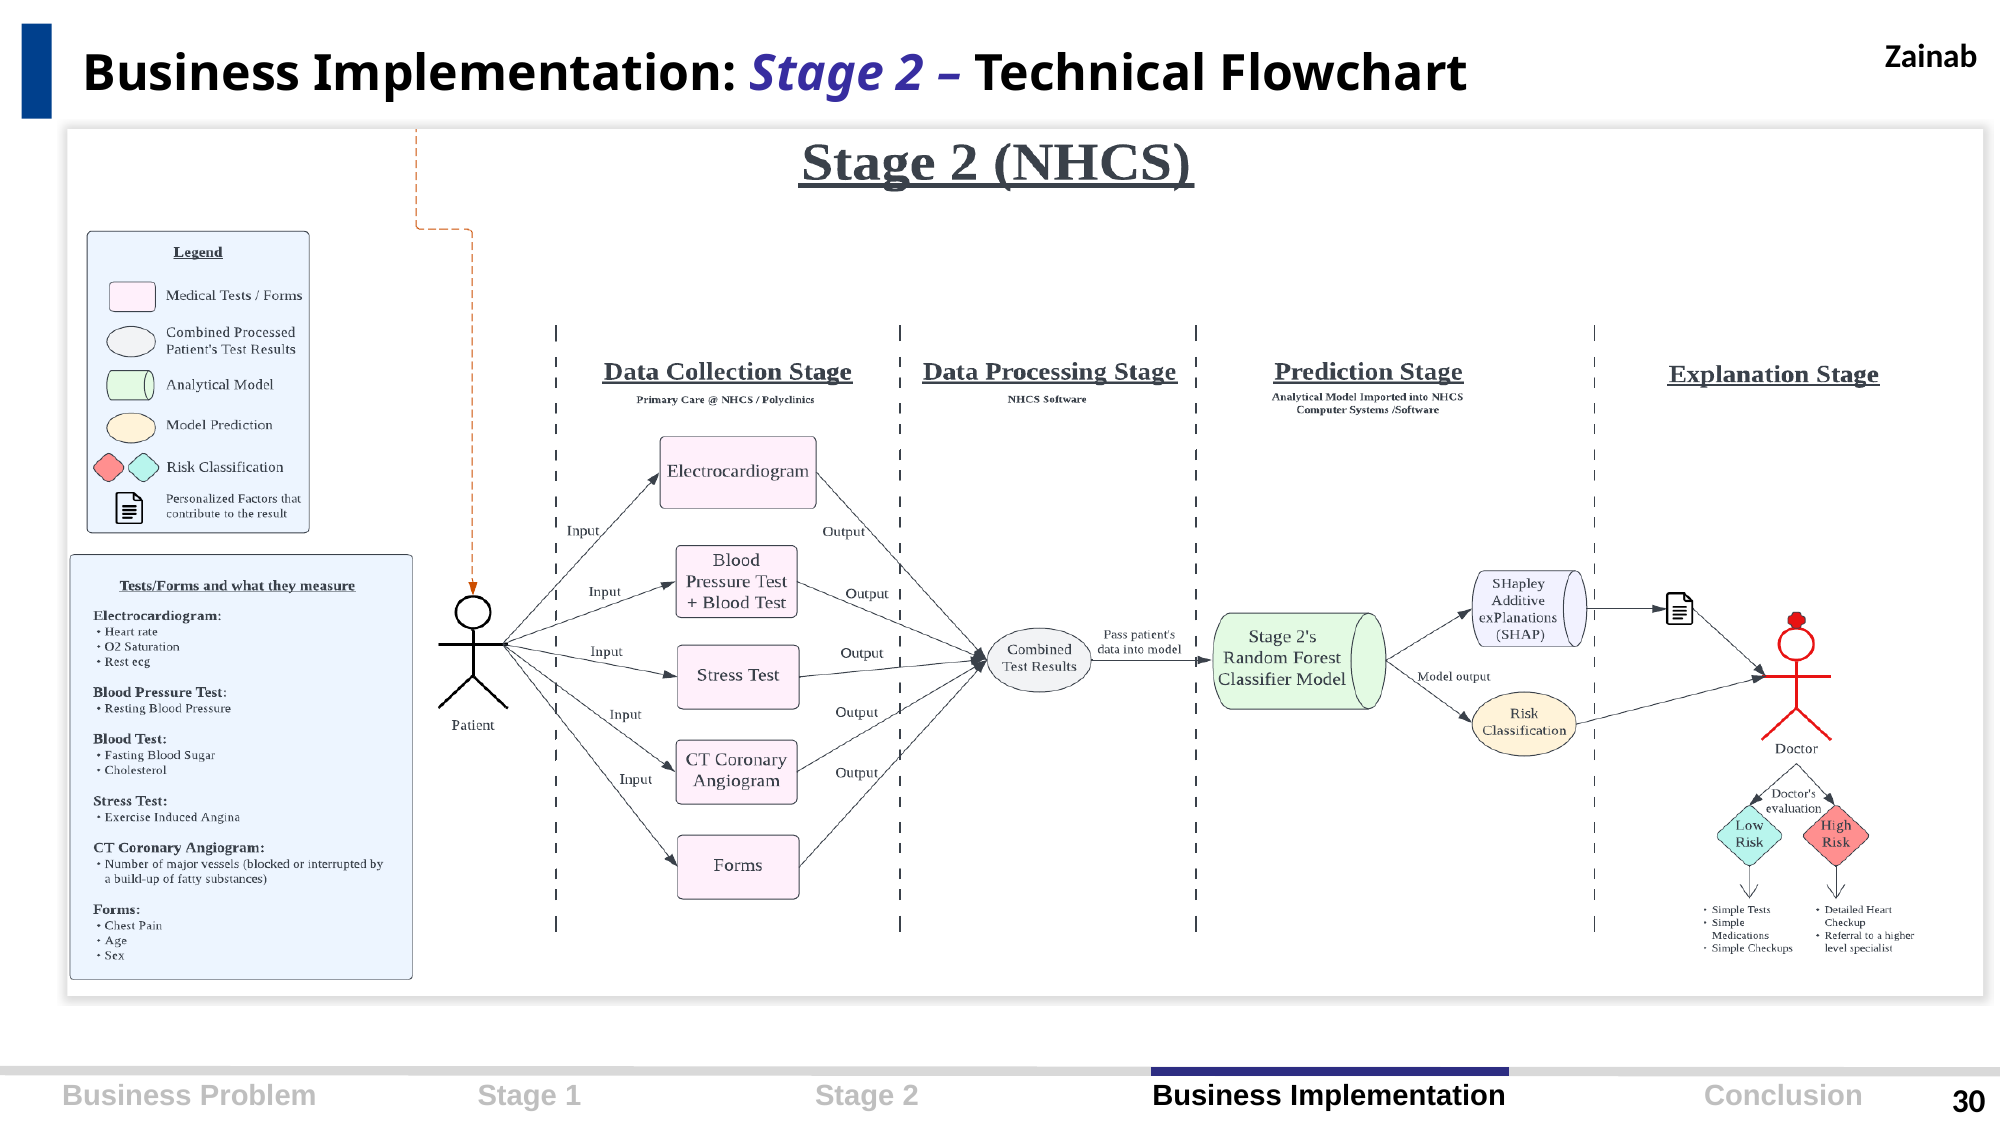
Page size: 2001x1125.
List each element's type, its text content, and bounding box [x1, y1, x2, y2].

text_box Zainab [1542, 26, 1993, 87]
slide_number 30 [1550, 1071, 2000, 1125]
text_box Business Implementation: Stage 2 – Technical Flowchart [67, 32, 1577, 108]
picture [67, 129, 1984, 996]
